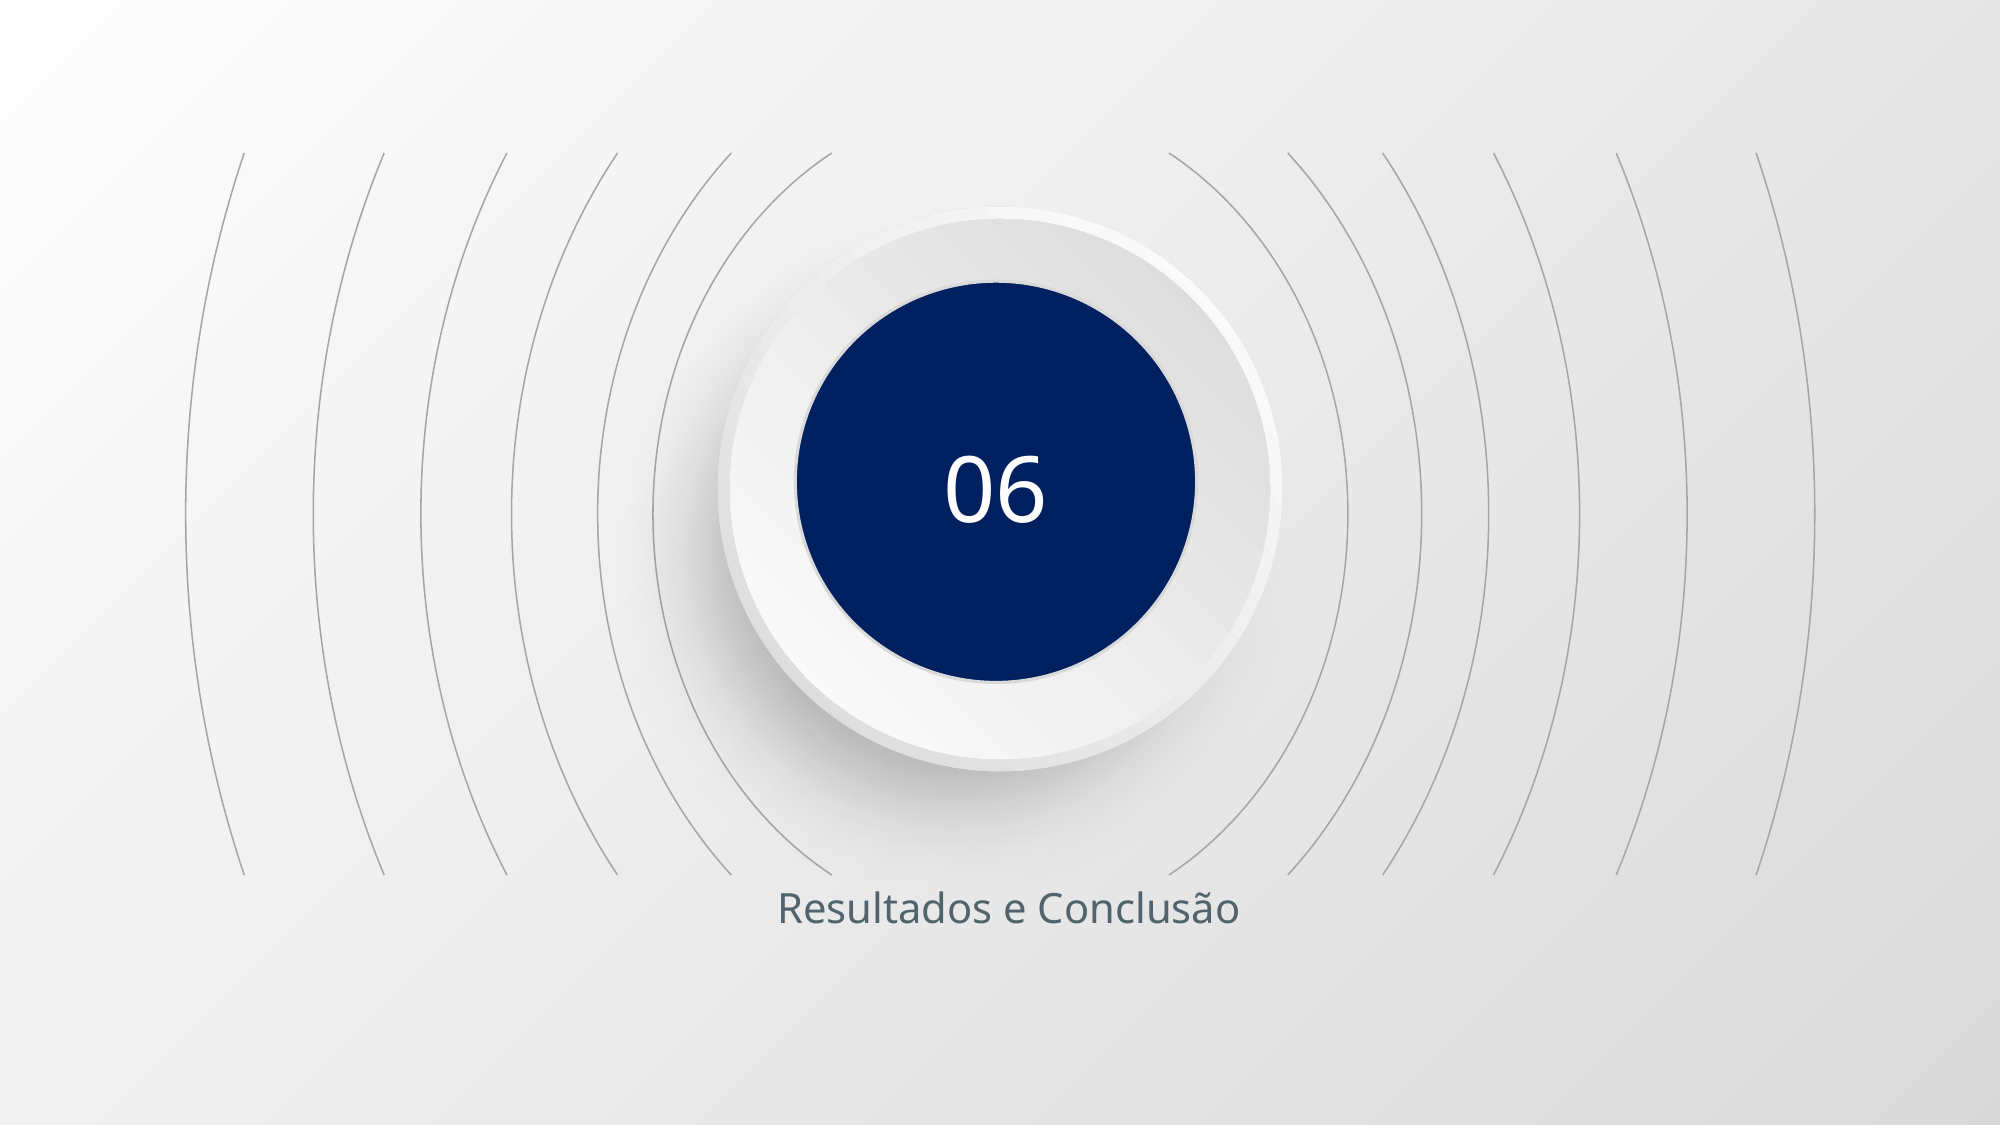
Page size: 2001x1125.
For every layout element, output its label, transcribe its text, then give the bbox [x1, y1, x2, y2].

text_box [420, 153, 507, 875]
text_box [1168, 772, 1272, 875]
text_box [511, 153, 618, 875]
text_box [185, 153, 245, 875]
text_box [313, 153, 385, 875]
text_box [618, 153, 732, 875]
text_box [1756, 153, 1815, 875]
text_box [1616, 153, 1688, 875]
text_box [732, 772, 832, 875]
text_box [1287, 153, 1382, 875]
text_box [769, 153, 832, 206]
text_box [1493, 153, 1580, 875]
text_box [1168, 153, 1232, 206]
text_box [717, 206, 1283, 772]
text_box [1382, 153, 1489, 875]
text_box [1283, 273, 1287, 755]
text_box Resultados e Conclusão [718, 875, 1300, 970]
